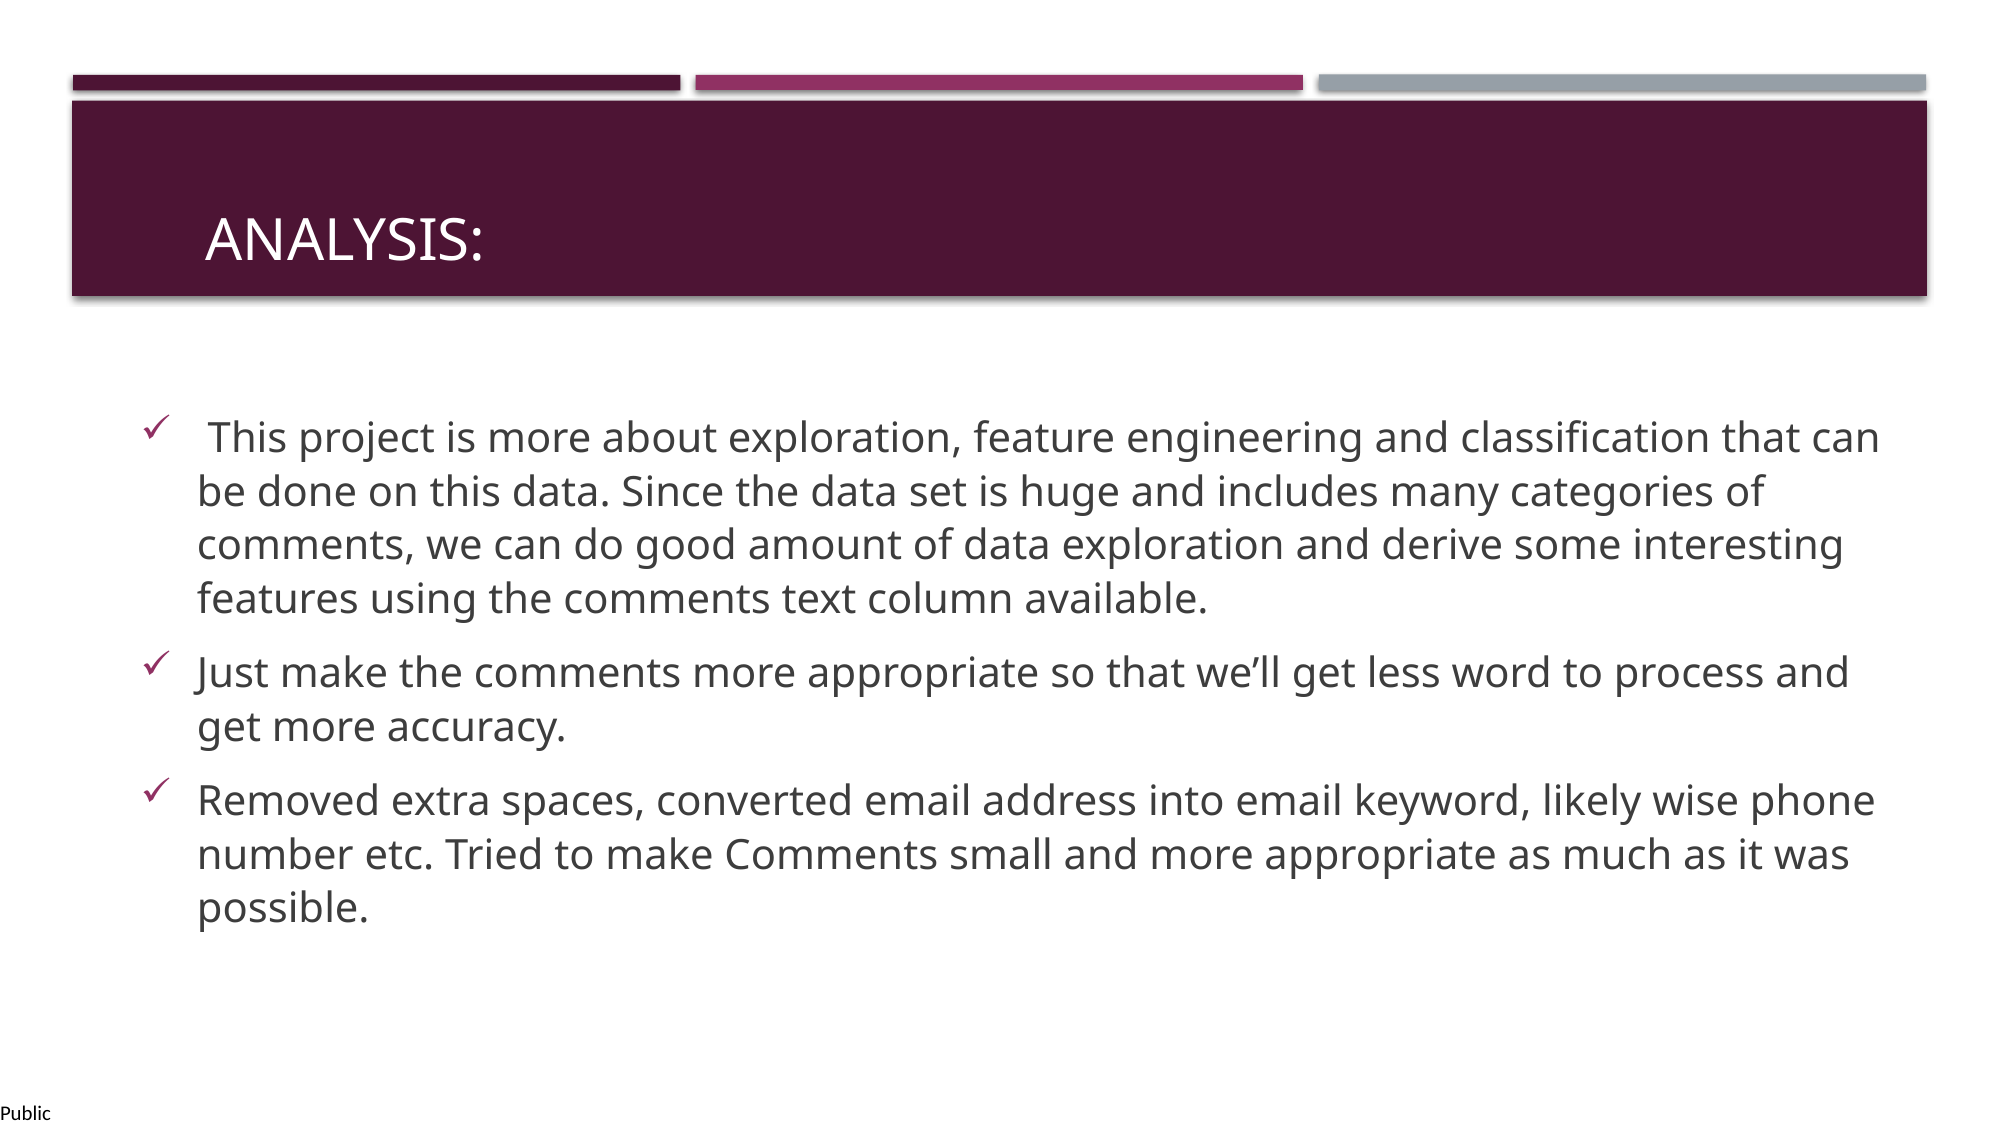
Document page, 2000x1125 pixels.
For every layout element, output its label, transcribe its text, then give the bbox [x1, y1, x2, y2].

list This project is more about exploration, feature engineering and classification that can be done on this data. Since the data set is huge and includes many categories of comments, we can do good amount of data exploration and derive some interesting features using the comments text column available. Just make the comments more appropriate so that we’ll get less word to process and get more accuracy. Removed extra spaces, converted email address into email keyword, likely wise phone number etc. Tried to make Comments small and more appropriate as much as it was possible. [125, 302, 1898, 1036]
title Analysis: [190, 113, 2000, 280]
